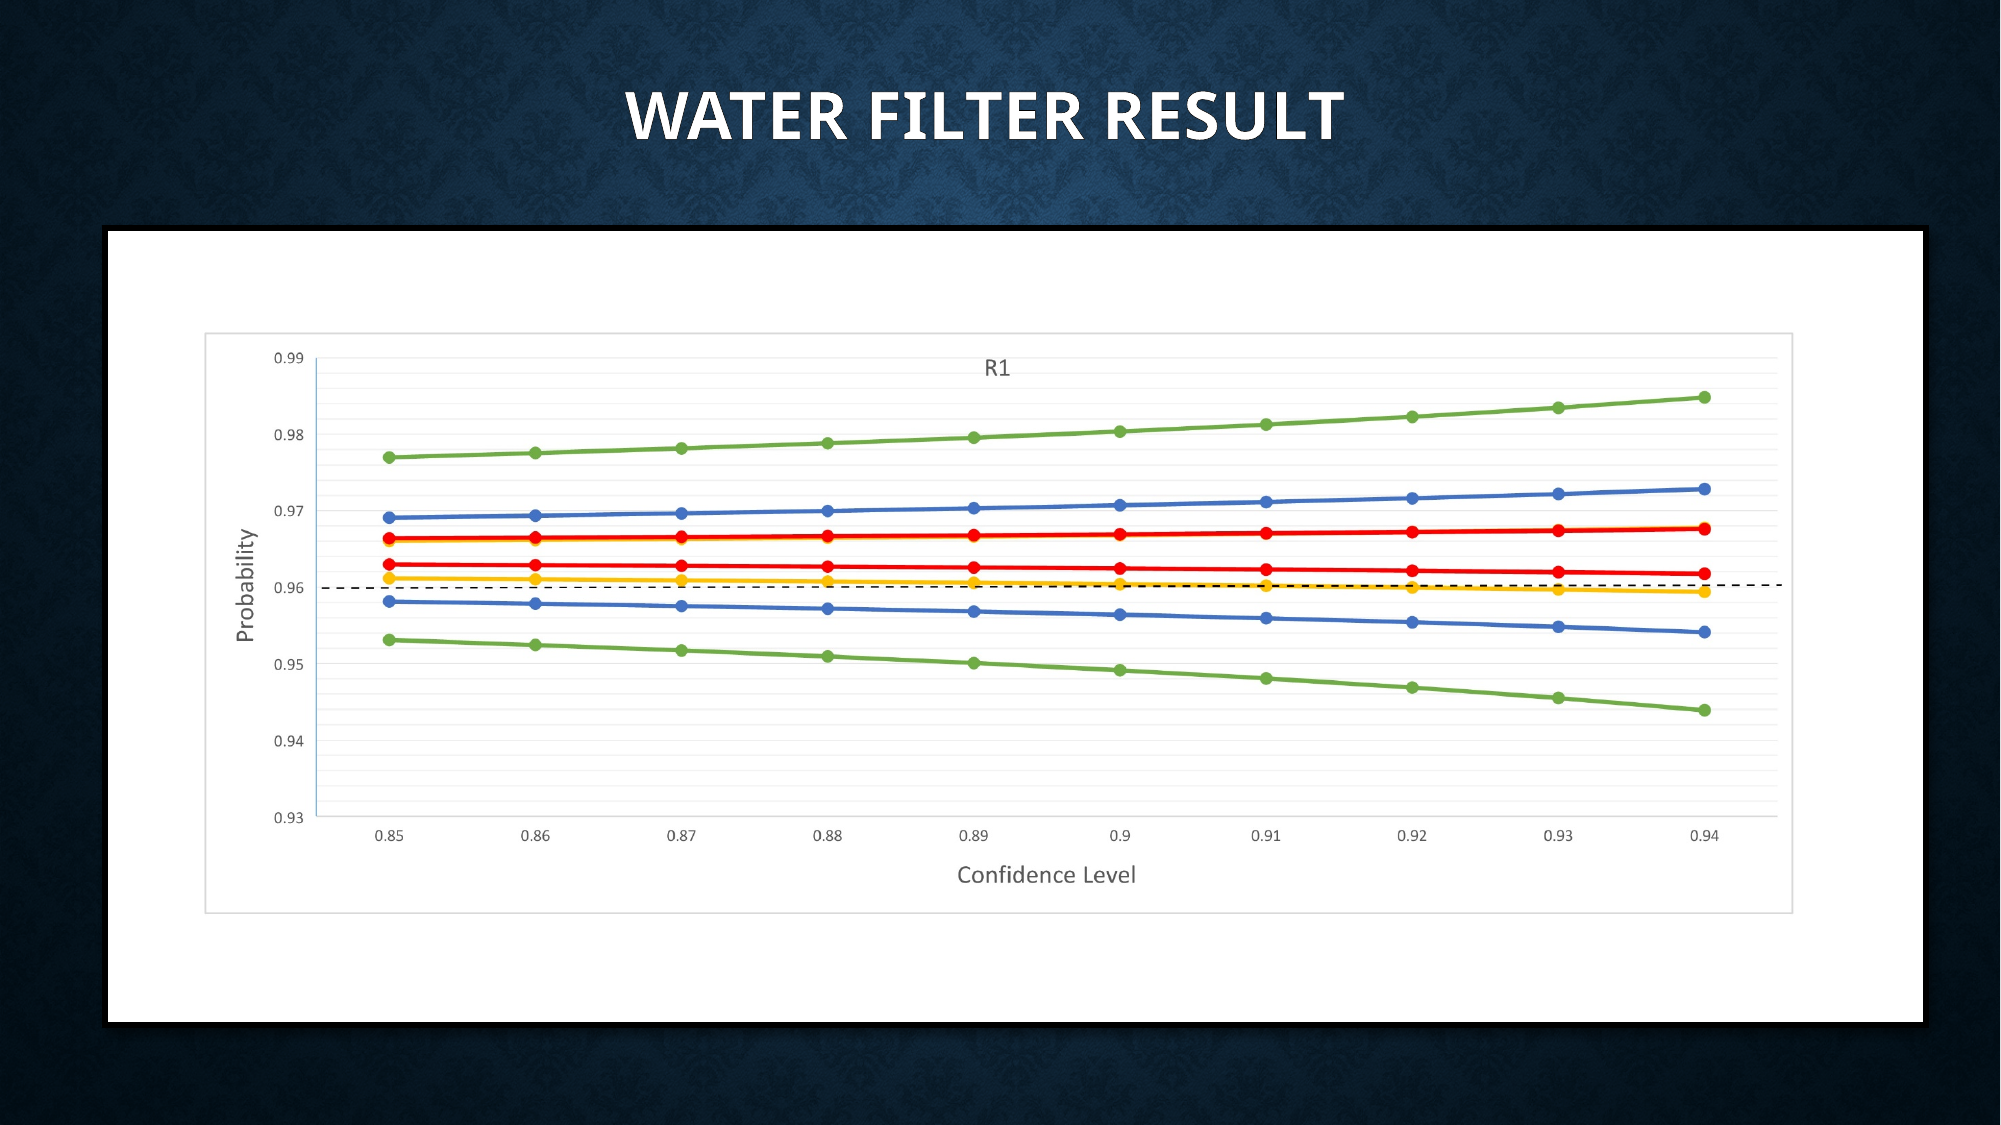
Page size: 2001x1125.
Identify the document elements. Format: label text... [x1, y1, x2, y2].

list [107, 230, 1924, 1023]
title Water filter Result [136, 16, 1835, 220]
